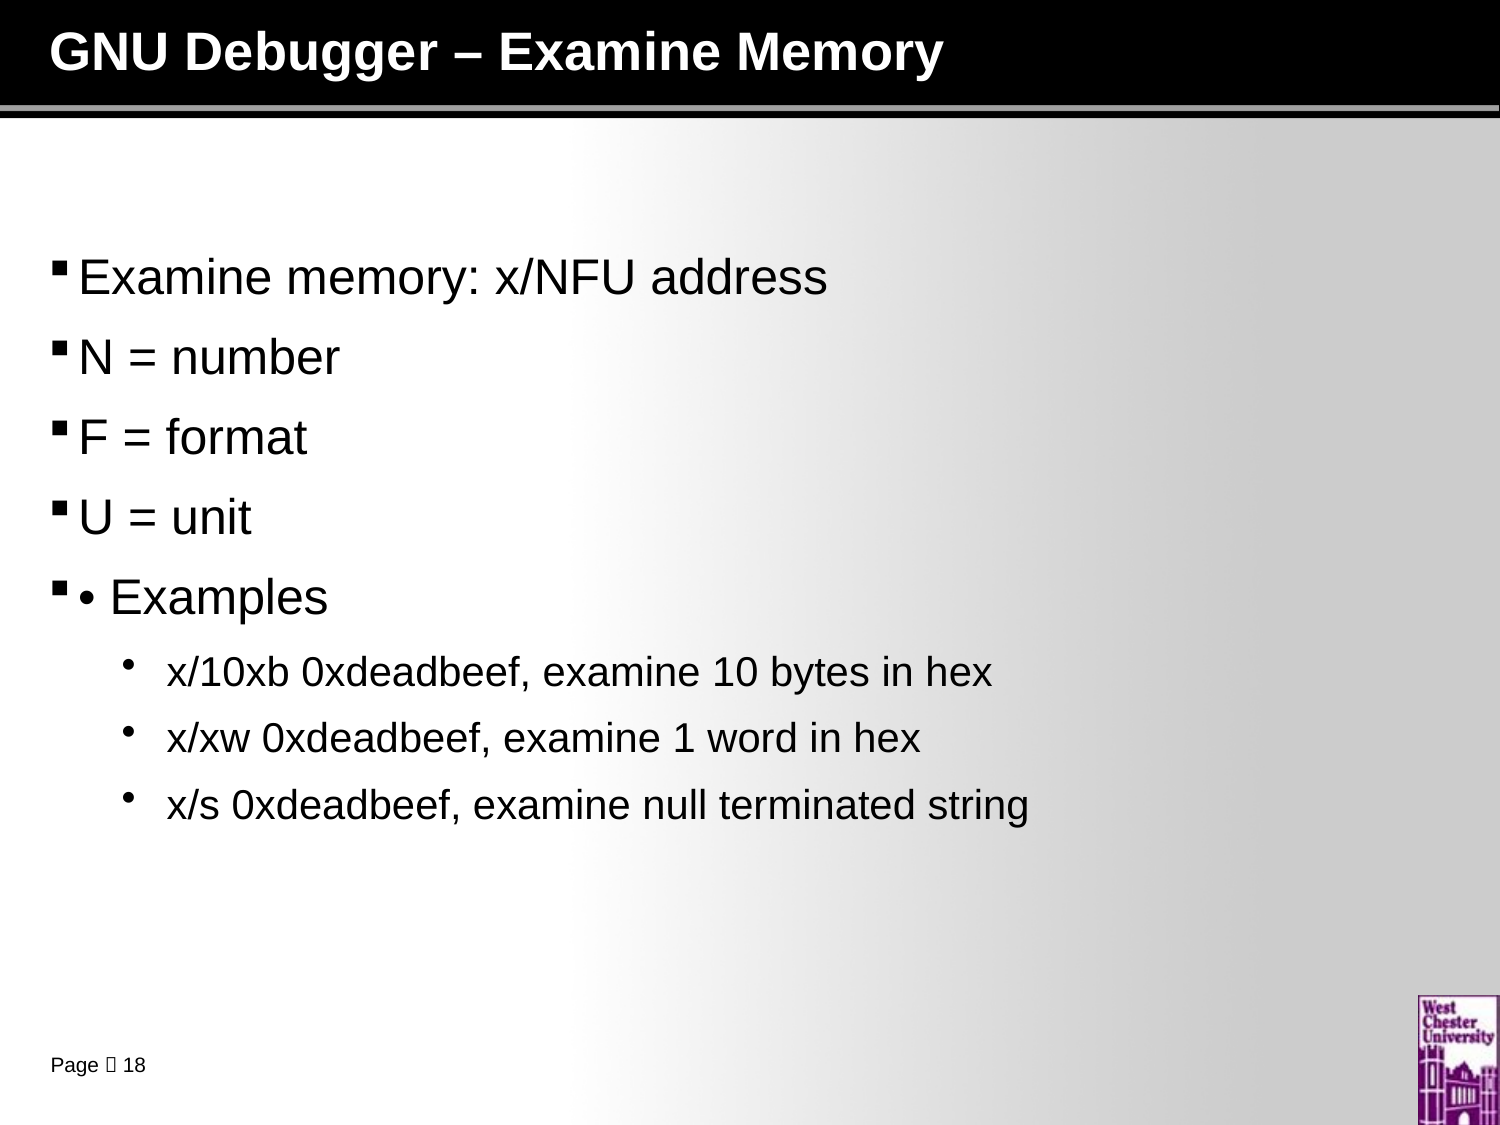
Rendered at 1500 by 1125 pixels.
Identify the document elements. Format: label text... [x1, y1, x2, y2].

list Examine memory: x/NFU address N = number F = format U = unit • Examples x/10xb 0xdeadbeef, examine 10 bytes in hex x/xw 0xdeadbeef, examine 1 word in hex x/s 0xdeadbeef, examine null terminated string [48, 244, 1447, 952]
picture [0, 0, 1500, 1125]
title GNU Debugger – Examine Memory [49, 16, 1447, 123]
